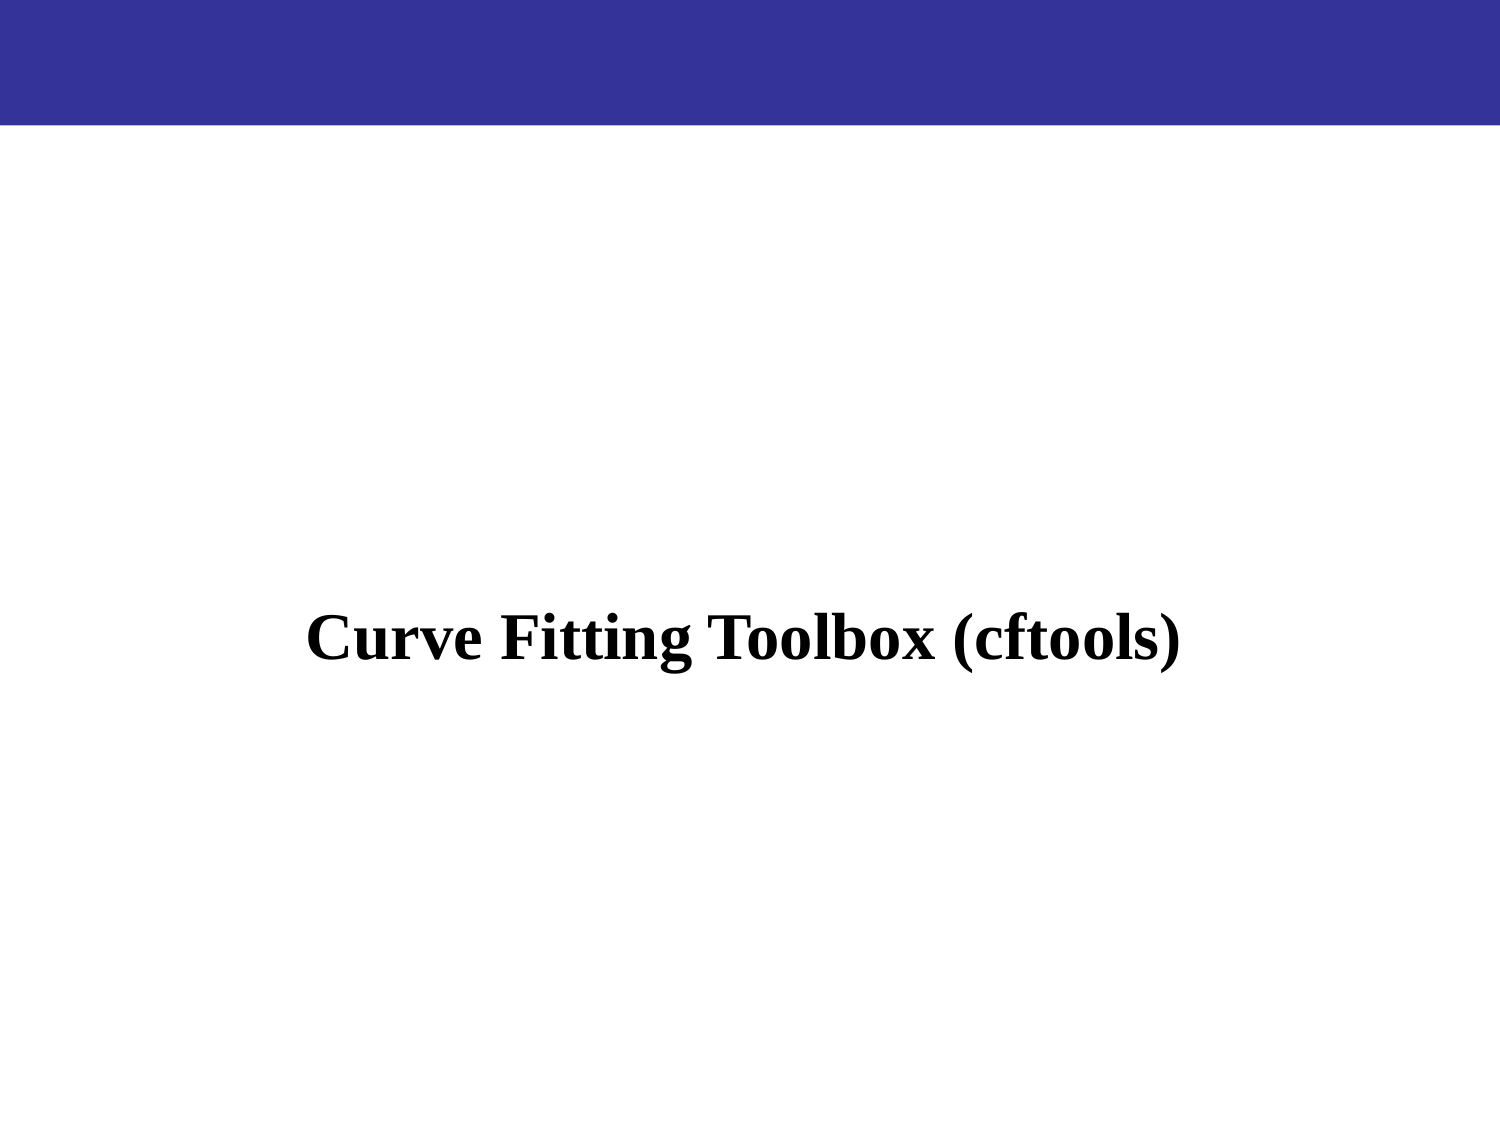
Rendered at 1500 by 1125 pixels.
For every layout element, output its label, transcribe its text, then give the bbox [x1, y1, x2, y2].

text_box Curve Fitting Toolbox (cftools) [290, 585, 1210, 741]
